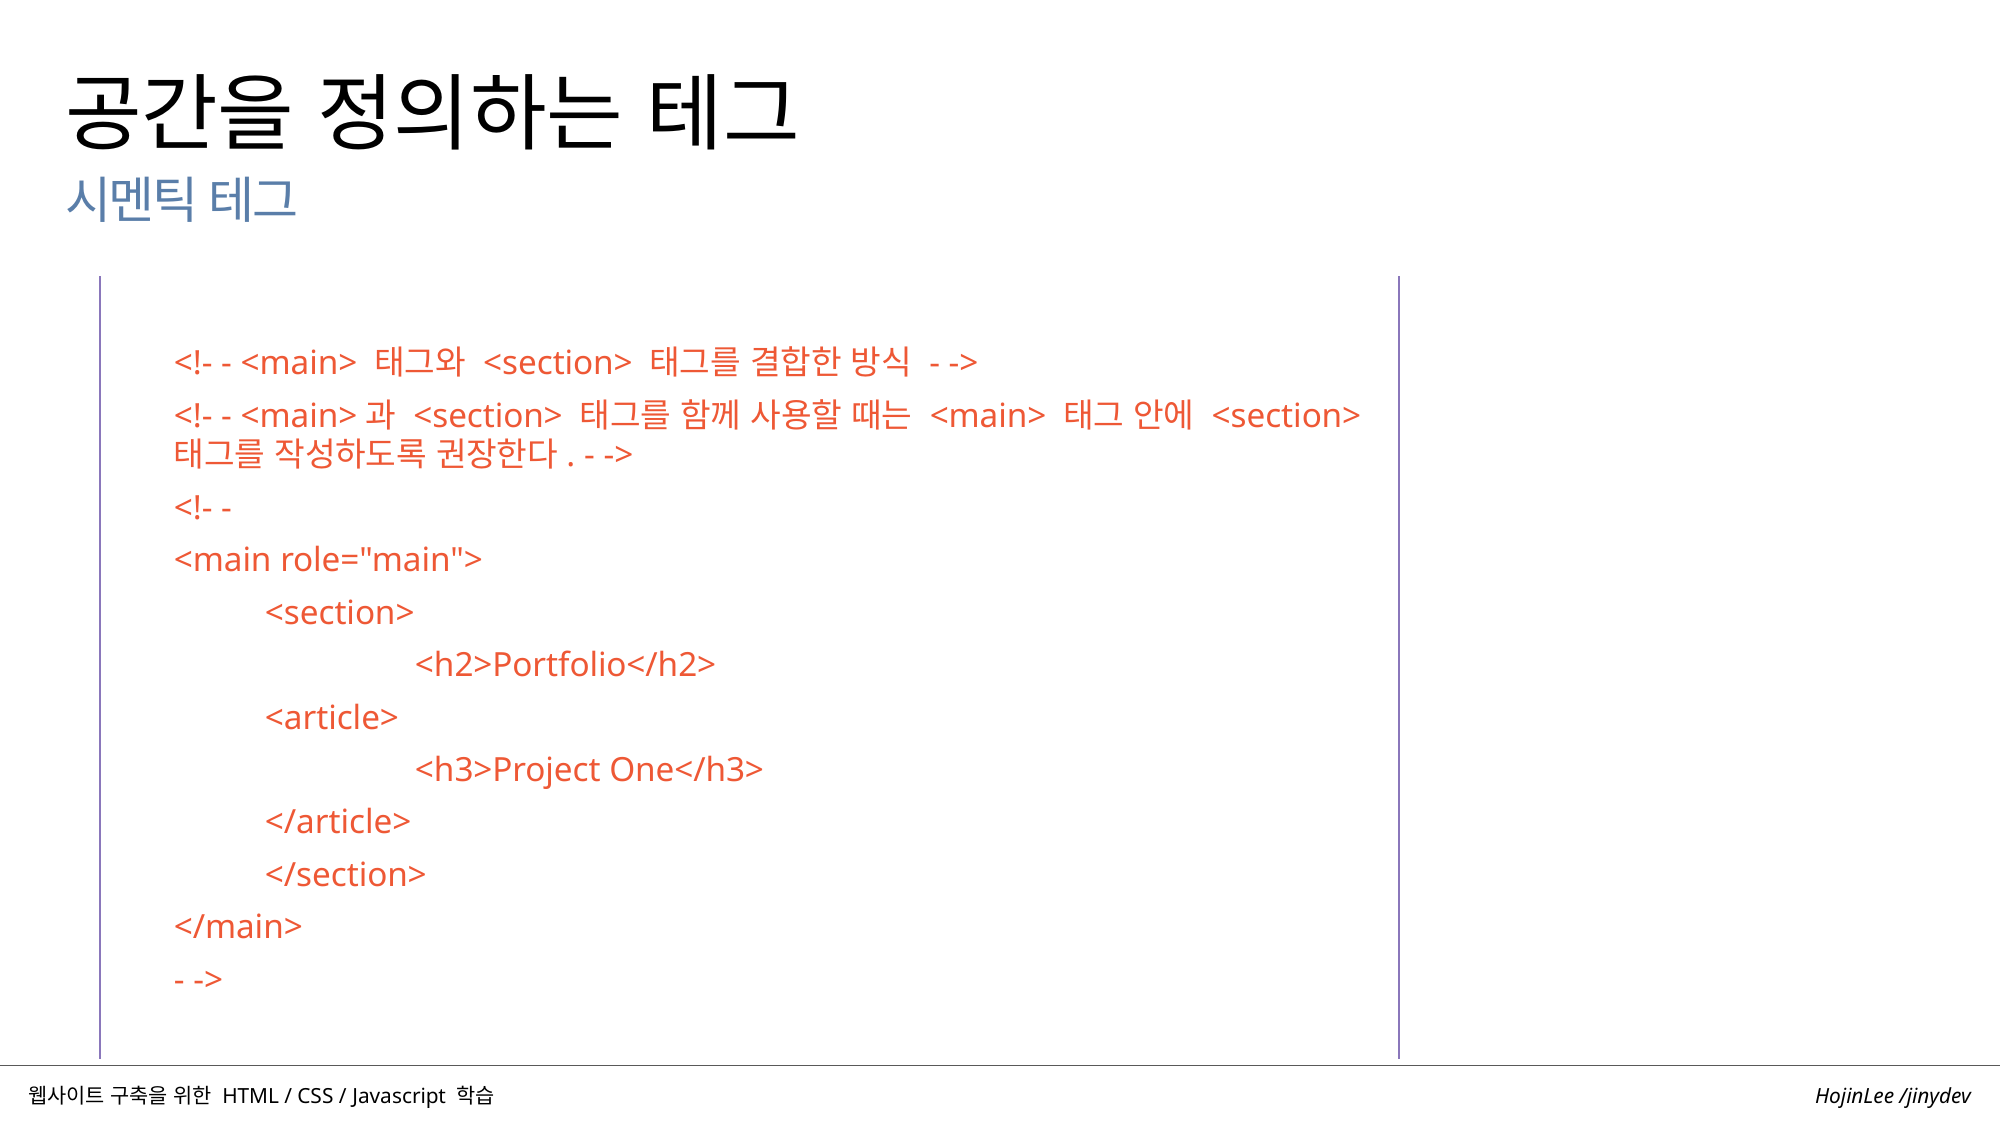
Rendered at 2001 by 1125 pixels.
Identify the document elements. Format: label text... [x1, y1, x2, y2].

text_box 시멘틱 테그 [50, 161, 1051, 236]
text_box HojinLee /jinydev [1522, 1074, 1986, 1115]
text_box <!- - <main> 태그와 <section> 태그를 결합한 방식 - -> <!- - <main>과 <section> 태그를 함께 사용할 때는 <main> 태그 안에 <section> 태그를 작성하도록 권장한다. - -> <!- - <main role="main"> <section> <h2>Portfolio</h2> <article> <h3>Project One</h3> </article> </section> </main> - -> [99, 277, 1401, 1061]
text_box 공간을 정의하는 테그 [50, 52, 1250, 168]
text_box 웹사이트 구축을 위한 HTML / CSS / Javascript 학습 [14, 1074, 647, 1115]
